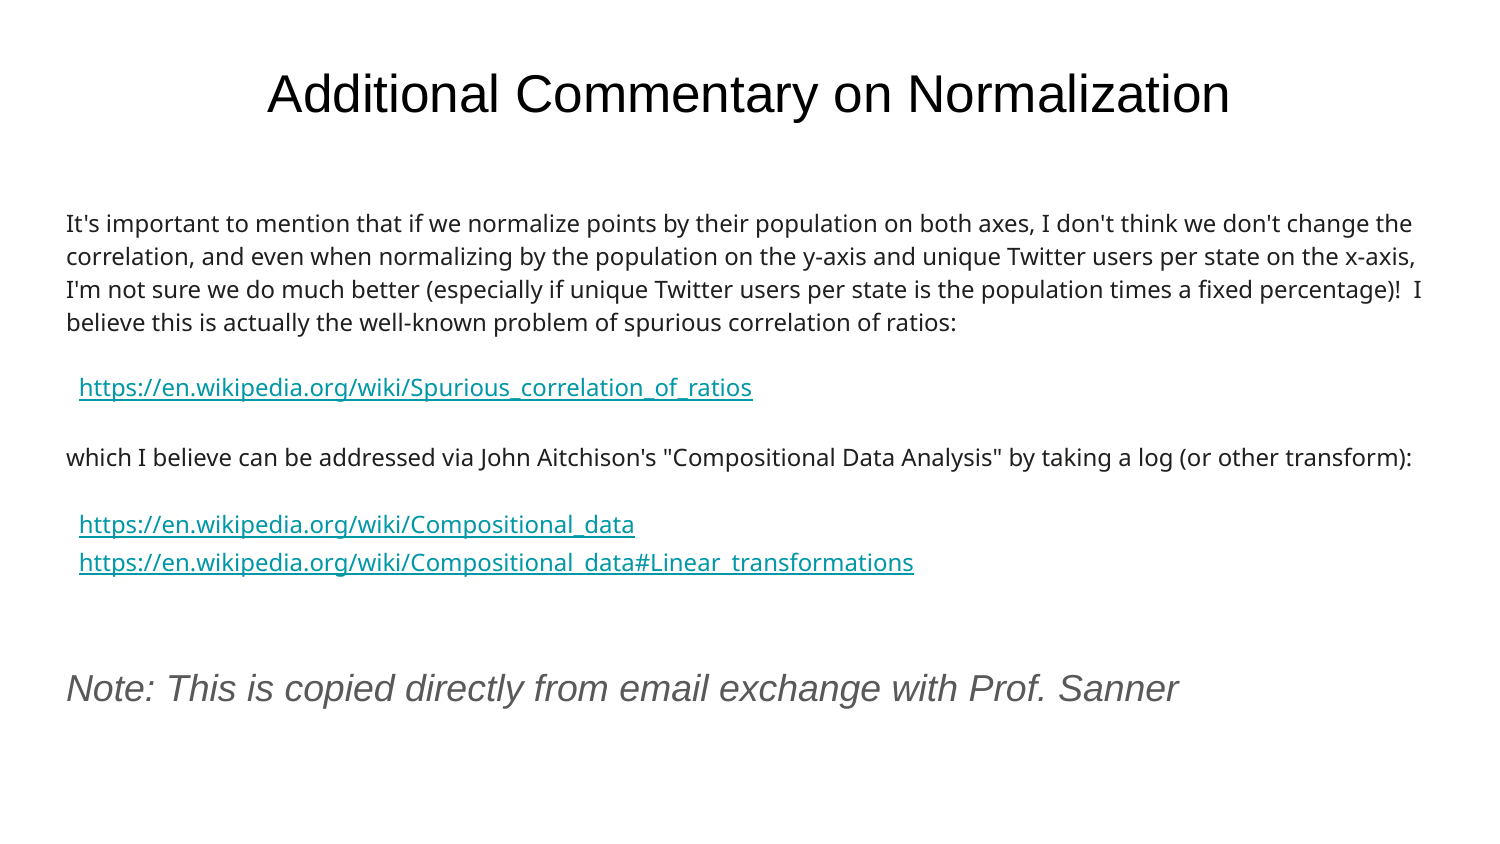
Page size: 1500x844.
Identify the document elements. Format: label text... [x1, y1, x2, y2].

title Additional Commentary on Normalization [51, 44, 1449, 138]
list It's important to mention that if we normalize points by their population on both axes, I don't think we don't change the correlation, and even when normalizing by the population on the y-axis and unique Twitter users per state on the x-axis, I'm not sure we do much better (especially if unique Twitter users per state is the population times a fixed percentage)! I believe this is actually the well-known problem of spurious correlation of ratios: https://en.wikipedia.org/wiki/Spurious_correlation_of_ratios which I believe can be addressed via John Aitchison's "Compositional Data Analysis" by taking a log (or other transform): https://en.wikipedia.org/wiki/Compositional_data https://en.wikipedia.org/wiki/Compositional_data#Linear_transformations Note: This is copied directly from email exchange with Prof. Sanner [51, 189, 1449, 750]
